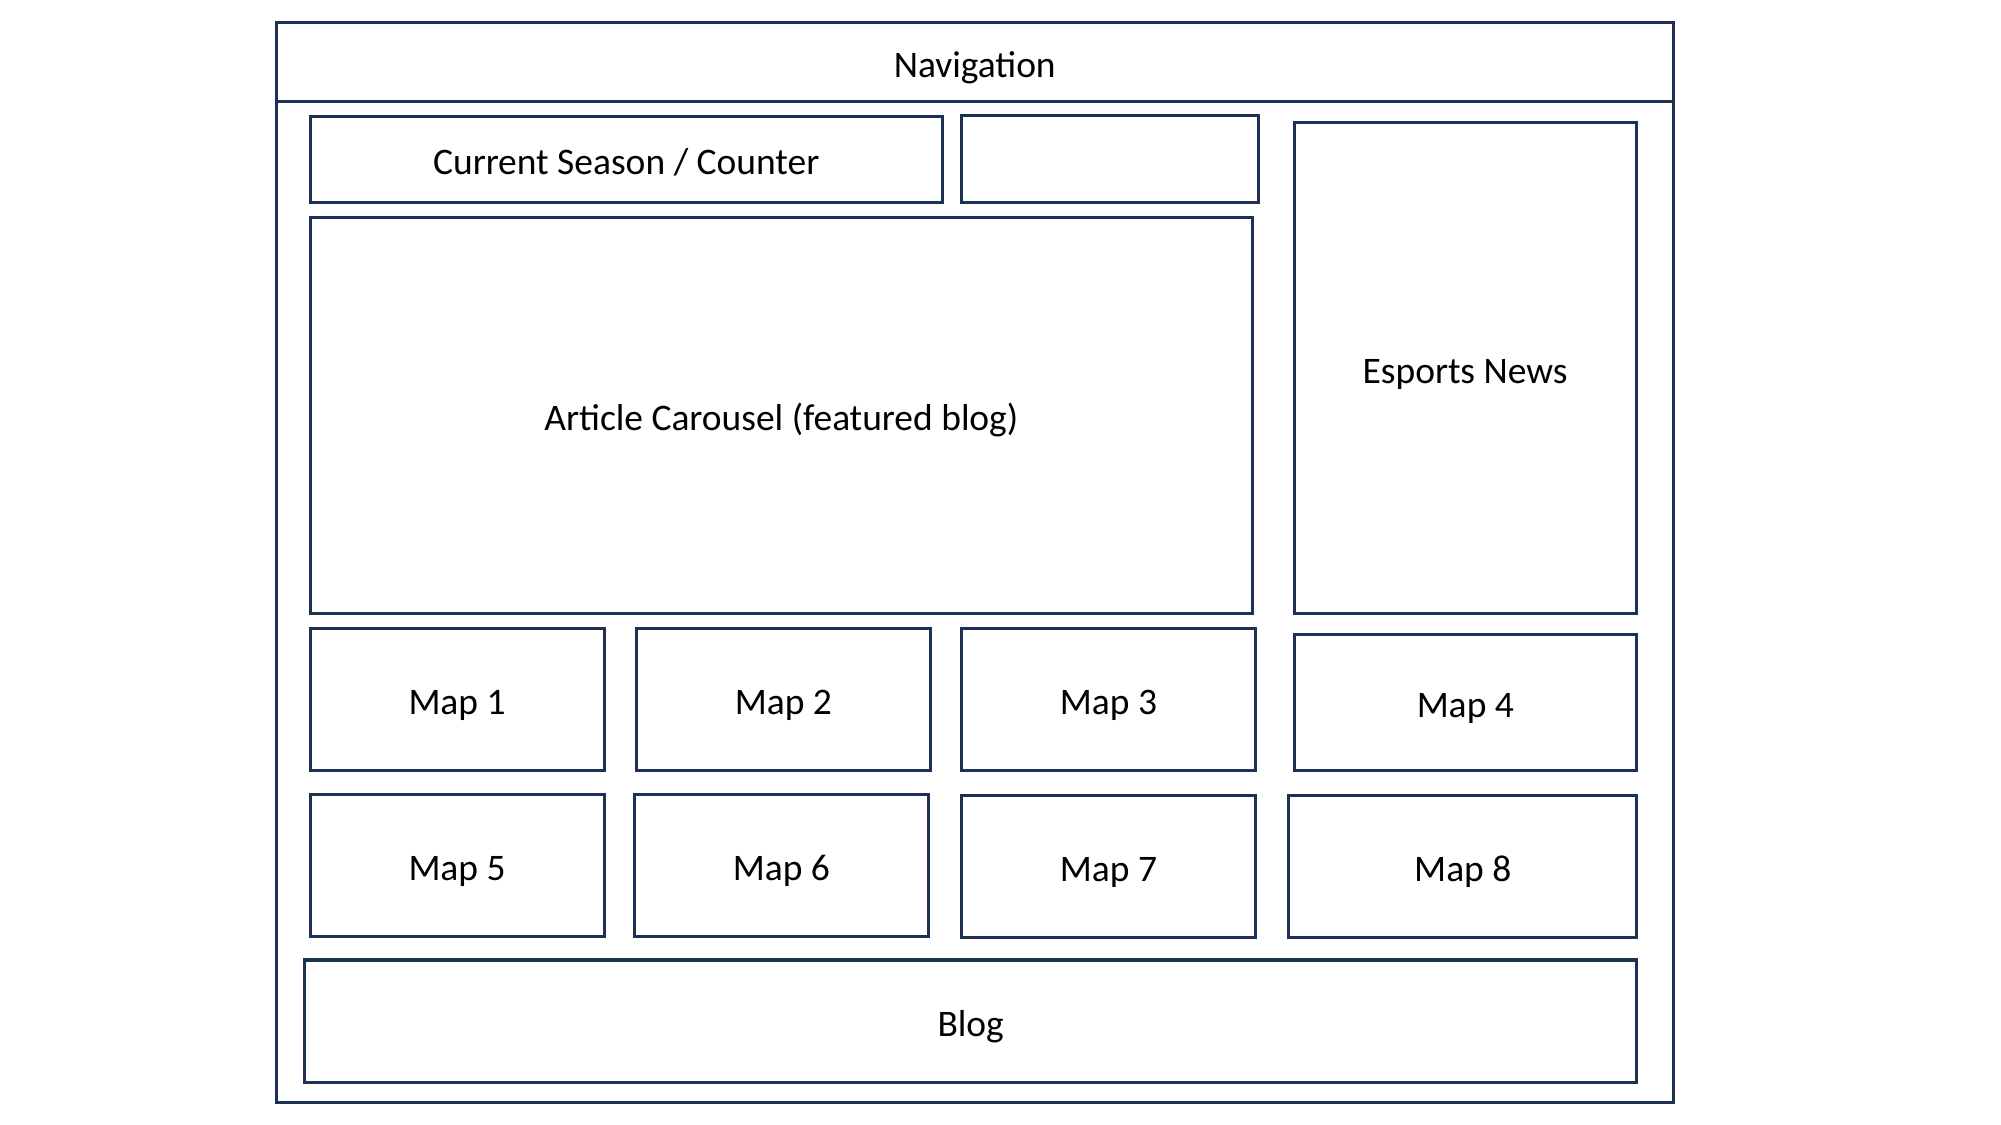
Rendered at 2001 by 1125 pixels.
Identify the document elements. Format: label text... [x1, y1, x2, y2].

text_box Article Carousel (featured blog) [309, 217, 1254, 614]
text_box [961, 115, 1260, 203]
text_box Navigation [275, 22, 1675, 102]
text_box Map 2 [635, 627, 931, 772]
text_box Current Season / Counter [309, 115, 944, 204]
text_box Map 4 [1293, 634, 1638, 772]
text_box Map 8 [1288, 795, 1638, 939]
text_box Map 5 [309, 793, 605, 937]
text_box Map 6 [634, 793, 929, 937]
text_box Map 7 [961, 795, 1257, 939]
text_box Blog [304, 959, 1638, 1084]
text_box Map 1 [309, 627, 605, 772]
text_box [275, 102, 1675, 1103]
text_box Esports News [1293, 122, 1638, 614]
text_box Map 3 [961, 627, 1257, 772]
